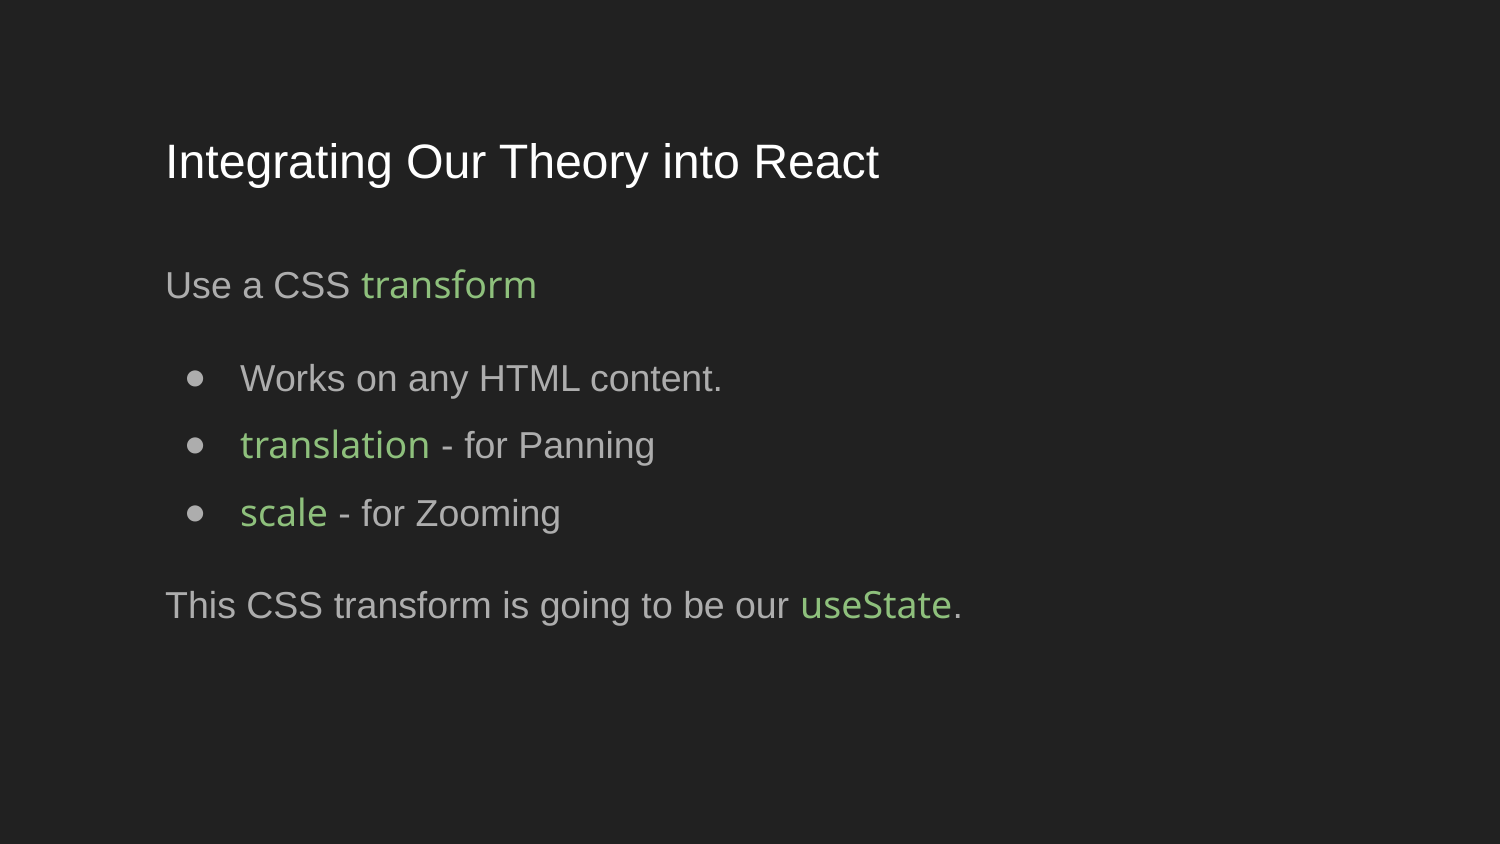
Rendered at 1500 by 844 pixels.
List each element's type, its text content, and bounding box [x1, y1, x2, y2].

list Use a CSS transform Works on any HTML content. translation - for Panning scale - for Zooming This CSS transform is going to be our useState. [150, 223, 1346, 750]
title Integrating Our Theory into React [150, 115, 1346, 204]
